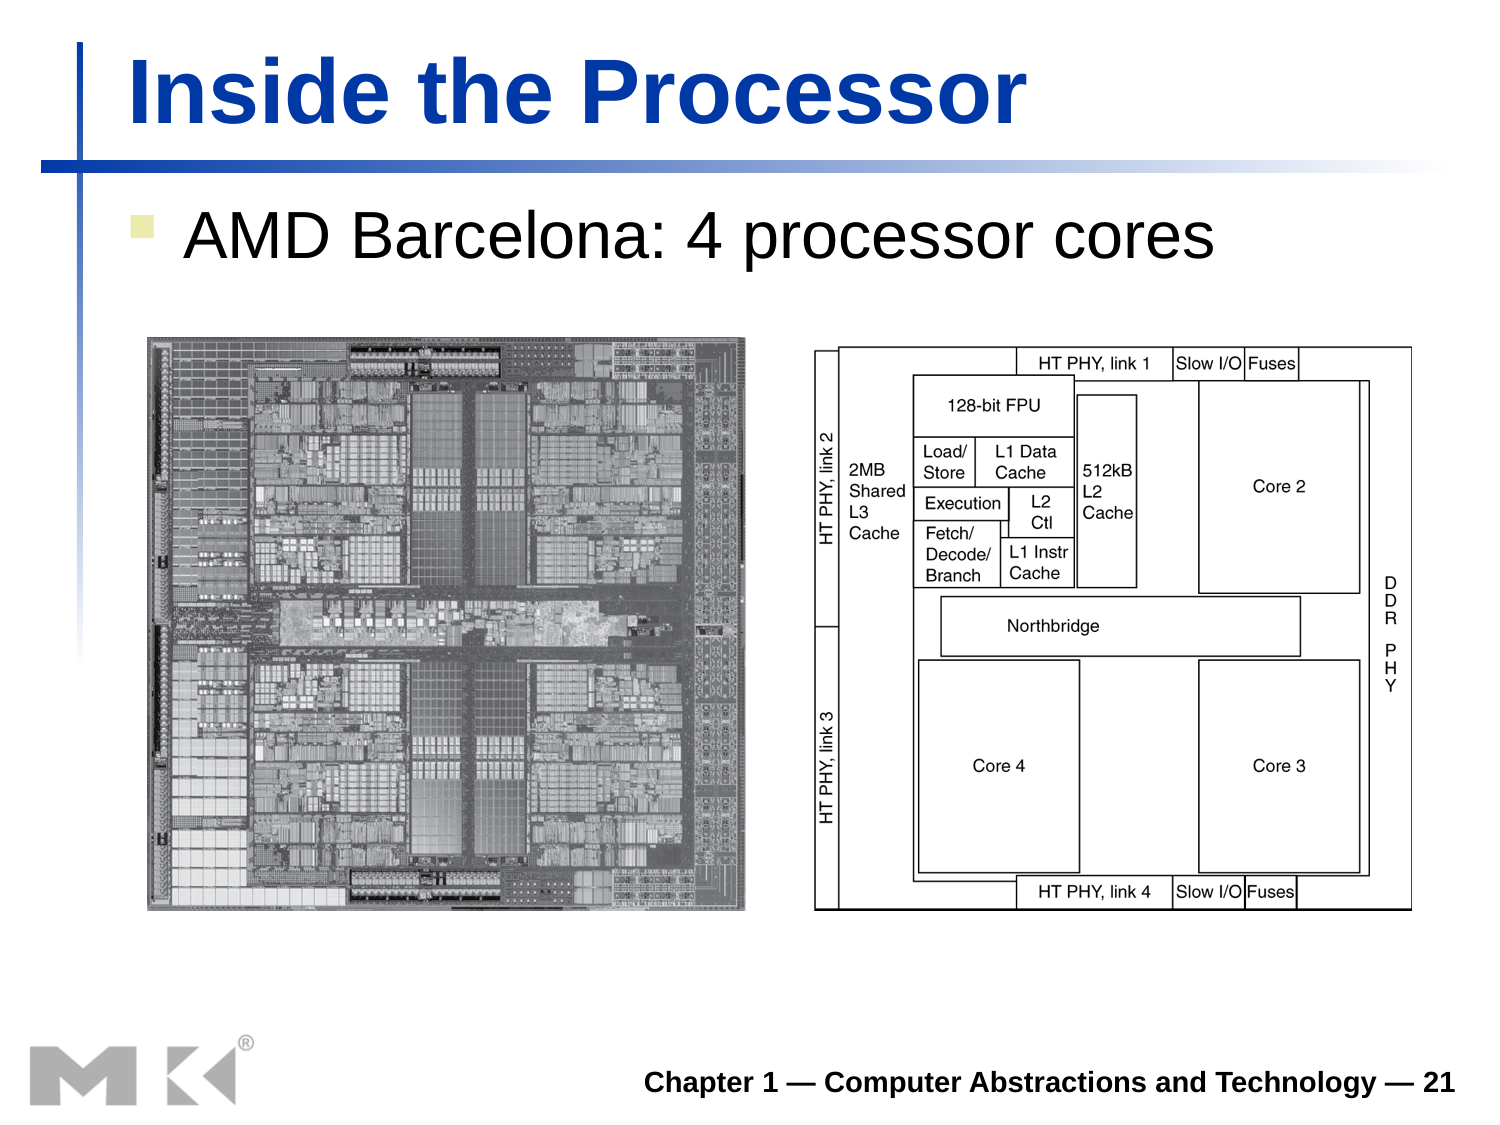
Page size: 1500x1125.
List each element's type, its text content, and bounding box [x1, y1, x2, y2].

footer Chapter 1 — Computer Abstractions and Technology — 21 [277, 1046, 1471, 1106]
title Inside the Processor [112, 23, 1468, 149]
list AMD Barcelona: 4 processor cores [112, 184, 1469, 303]
picture [29, 1034, 255, 1106]
picture [147, 337, 1412, 911]
